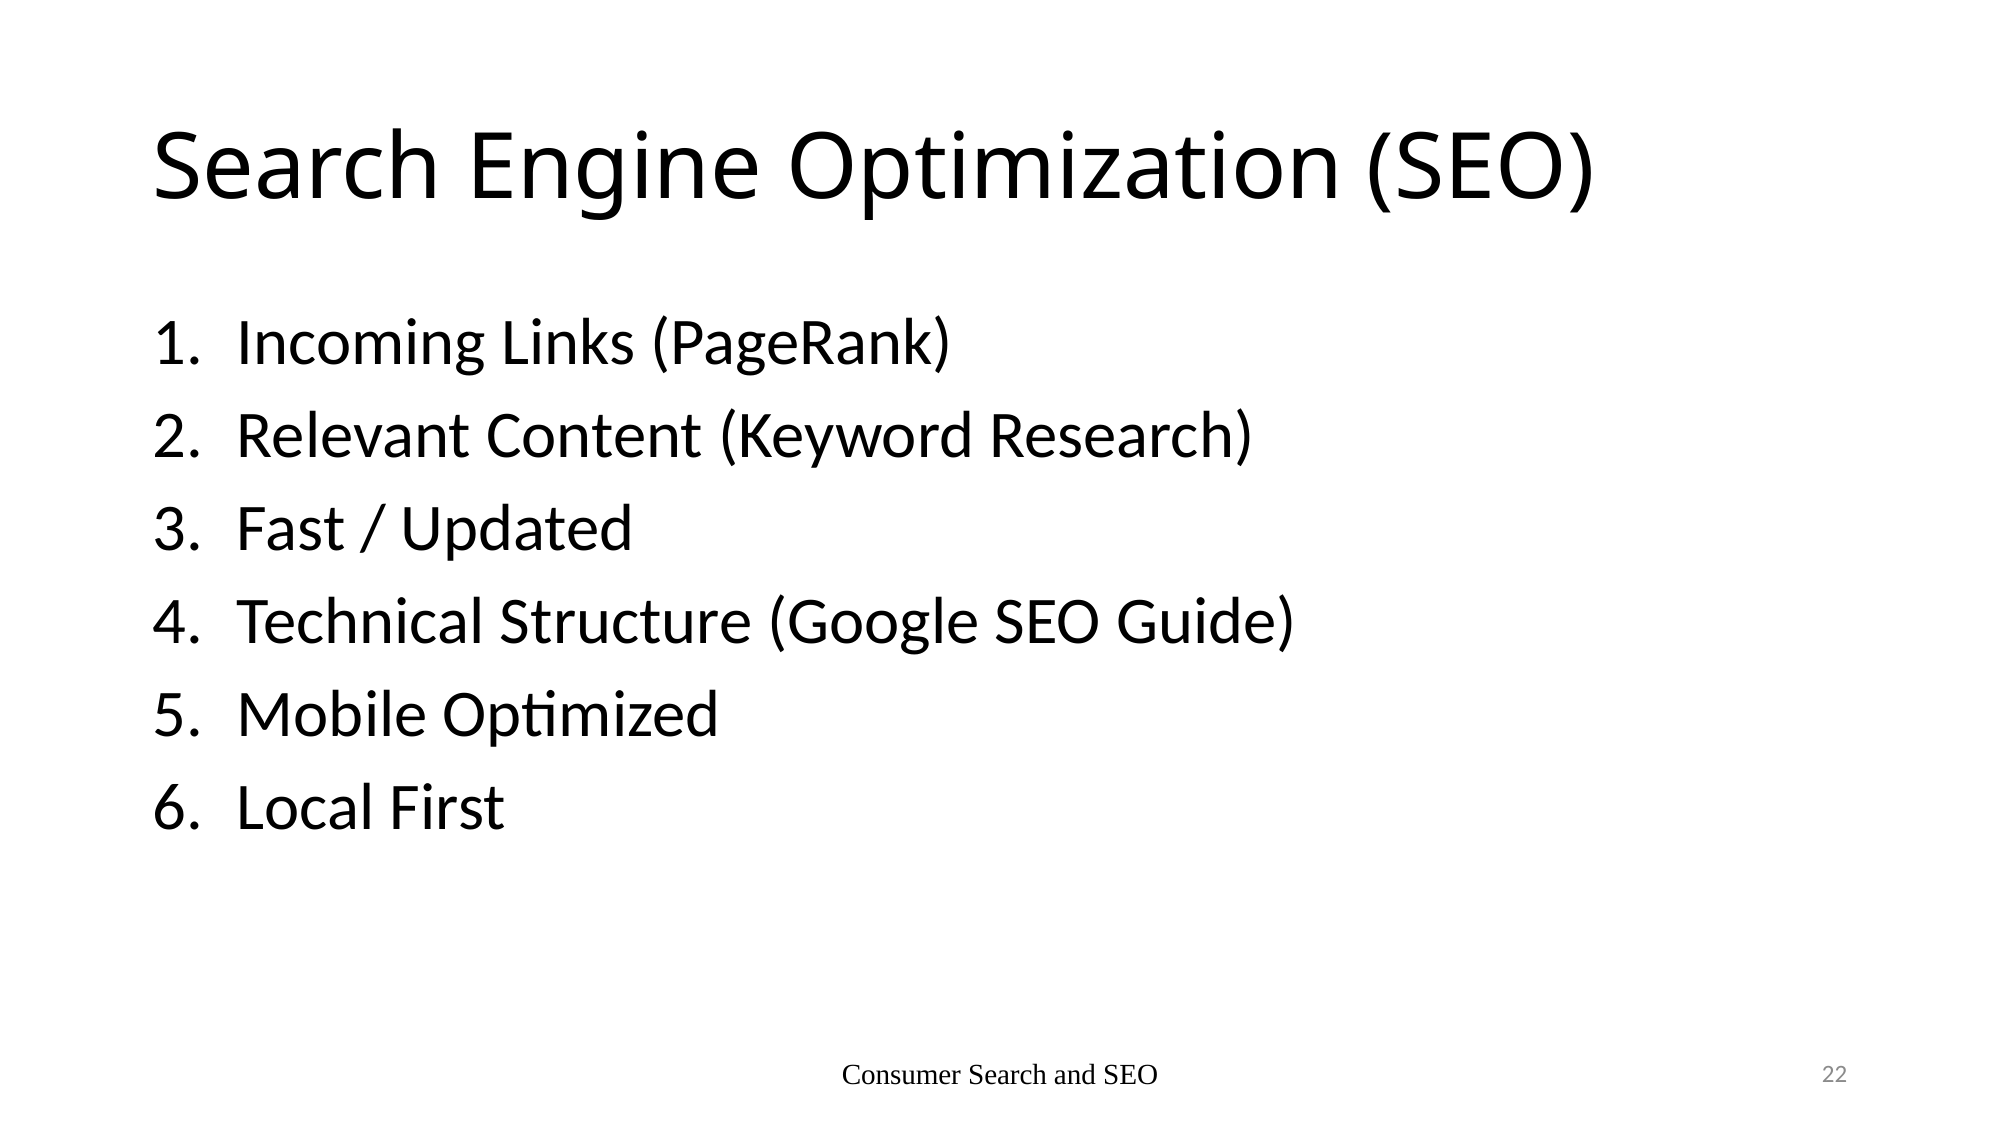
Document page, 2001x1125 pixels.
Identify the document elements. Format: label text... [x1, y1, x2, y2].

title Search Engine Optimization (SEO) [137, 59, 1863, 278]
list Incoming Links (PageRank) Relevant Content (Keyword Research) Fast / Updated Technical Structure (Google SEO Guide) Mobile Optimized Local First [137, 299, 1863, 1014]
footer Consumer Search and SEO [662, 1042, 1338, 1103]
slide_number 22 [1412, 1042, 1863, 1103]
